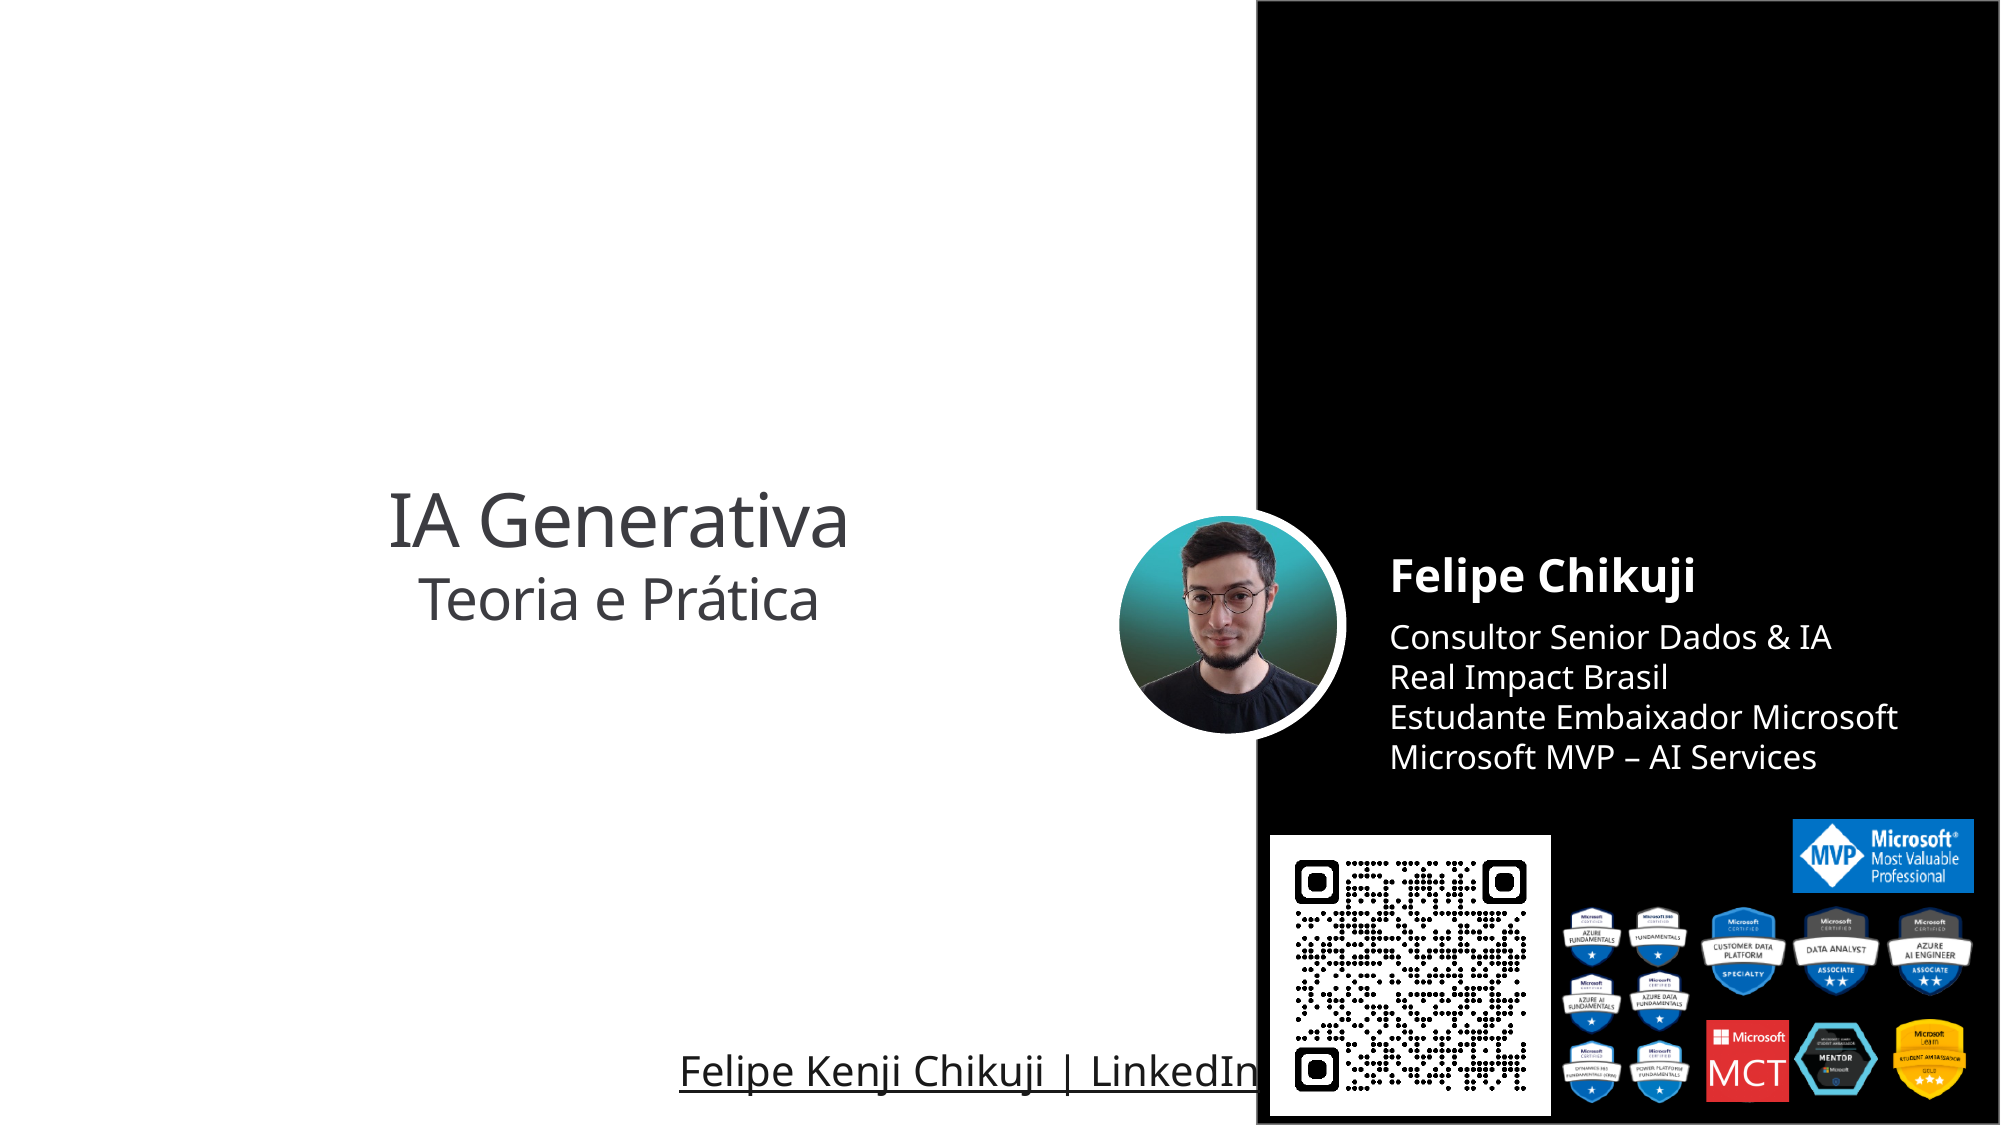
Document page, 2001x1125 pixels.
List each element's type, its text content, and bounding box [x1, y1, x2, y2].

title IA Generativa Teoria e Prática [95, 470, 1144, 633]
text_box Felipe Chikuji [1389, 546, 1986, 602]
picture [1269, 791, 1987, 1125]
text_box Consultor Senior Dados & IA Real Impact Brasil Estudante Embaixador Microsoft Microsoft MVP – AI Services [1389, 616, 1938, 776]
text_box Felipe Kenji Chikuji | LinkedIn [679, 1044, 1261, 1102]
picture [1114, 510, 1342, 739]
